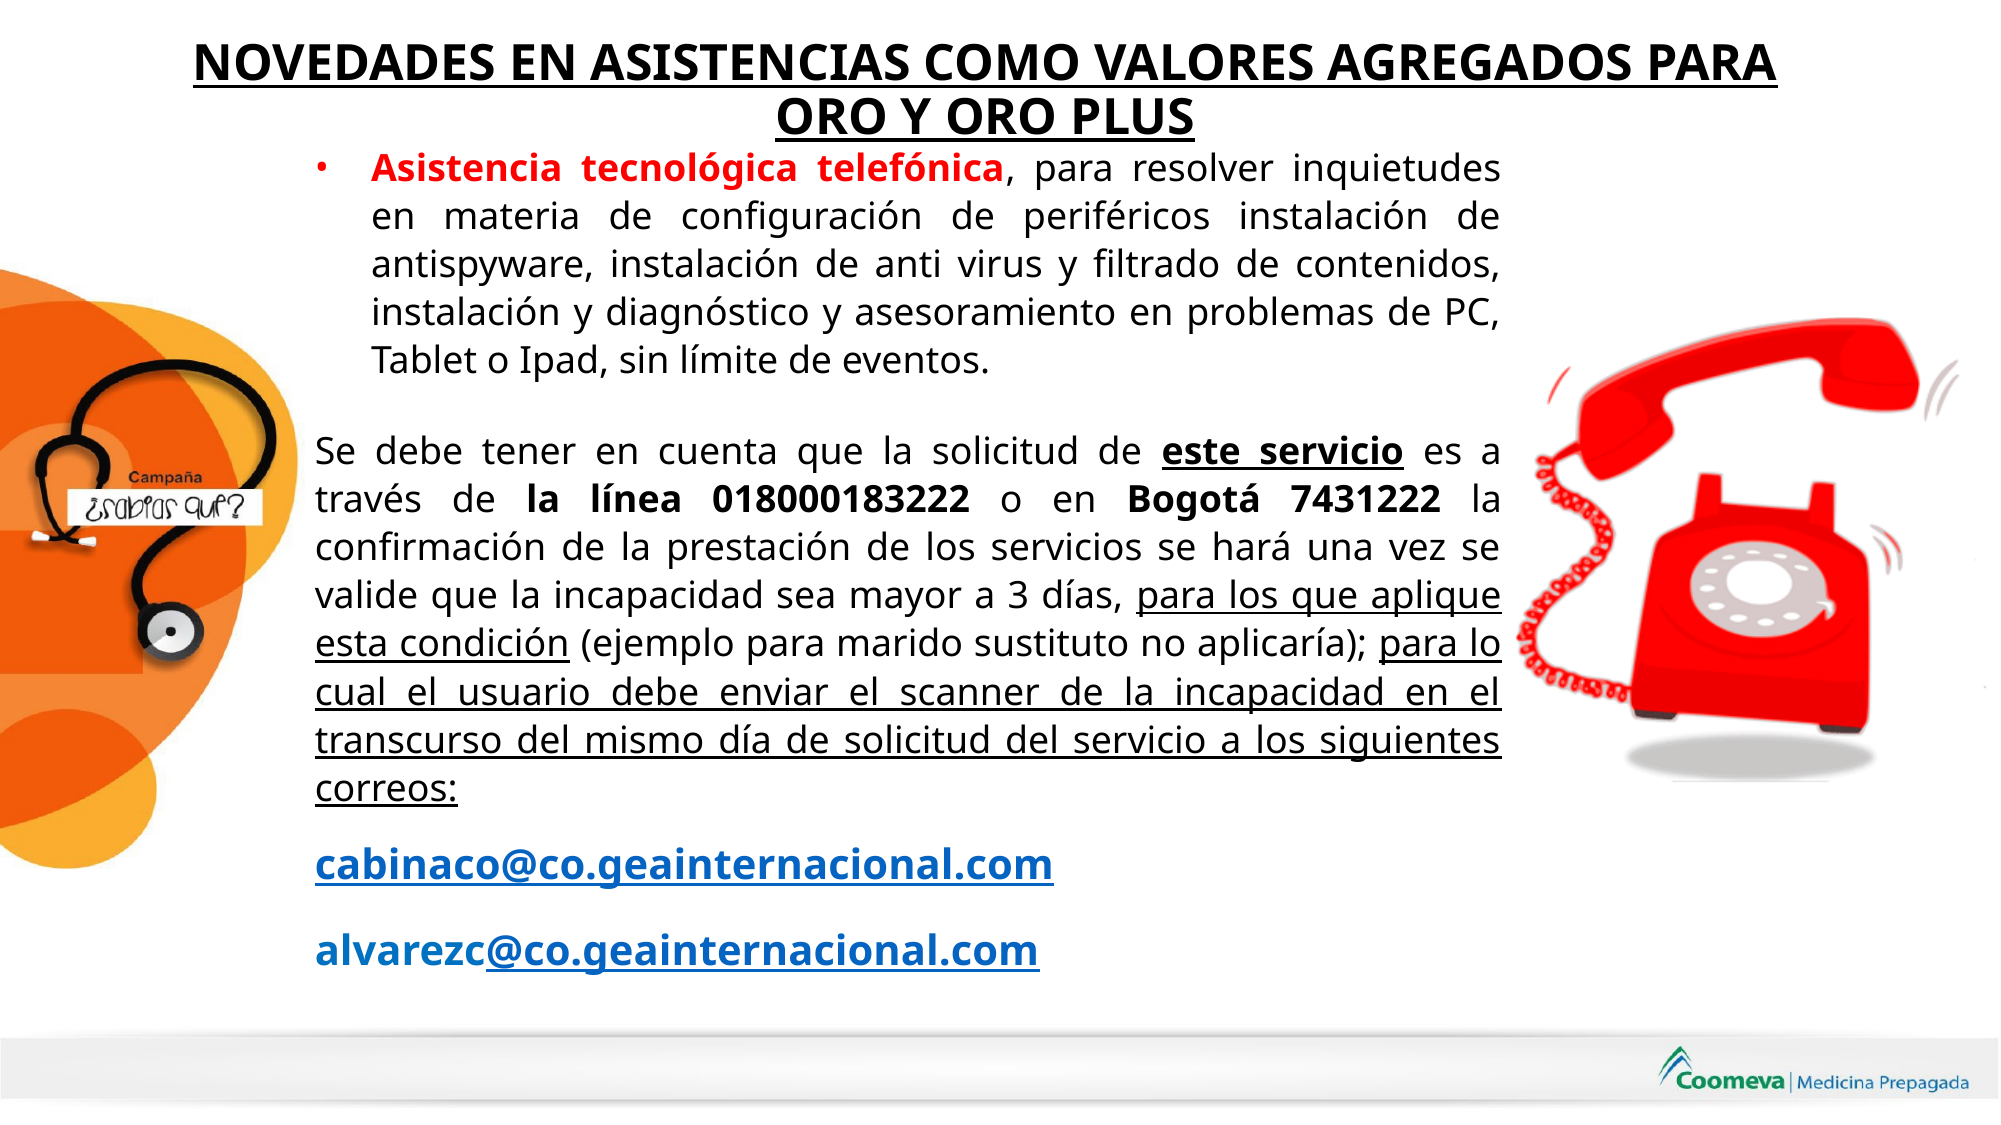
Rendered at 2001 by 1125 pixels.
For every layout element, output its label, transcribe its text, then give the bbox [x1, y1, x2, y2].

title NOVEDADES EN ASISTENCIAS COMO VALORES AGREGADOS PARA ORO Y ORO PLUS [122, 30, 1848, 157]
text_box Asistencia tecnológica telefónica, para resolver inquietudes en materia de configuración de periféricos instalación de antispyware, instalación de anti virus y filtrado de contenidos, instalación y diagnóstico y asesoramiento en problemas de PC, Tablet o Ipad, sin límite de eventos. Se debe tener en cuenta que la solicitud de este servicio es a través de la línea 018000183222 o en Bogotá 7431222 la confirmación de la prestación de los servicios se hará una vez se valide que la incapacidad sea mayor a 3 días, para los que aplique esta condición (ejemplo para marido sustituto no aplicaría); para lo cual el usuario debe enviar el scanner de la incapacidad en el transcurso del mismo día de solicitud del servicio a los siguientes correos: cabinaco@co.geainternacional.com alvarezc@co.geainternacional.com [300, 133, 1517, 988]
picture [0, 0, 2000, 1125]
